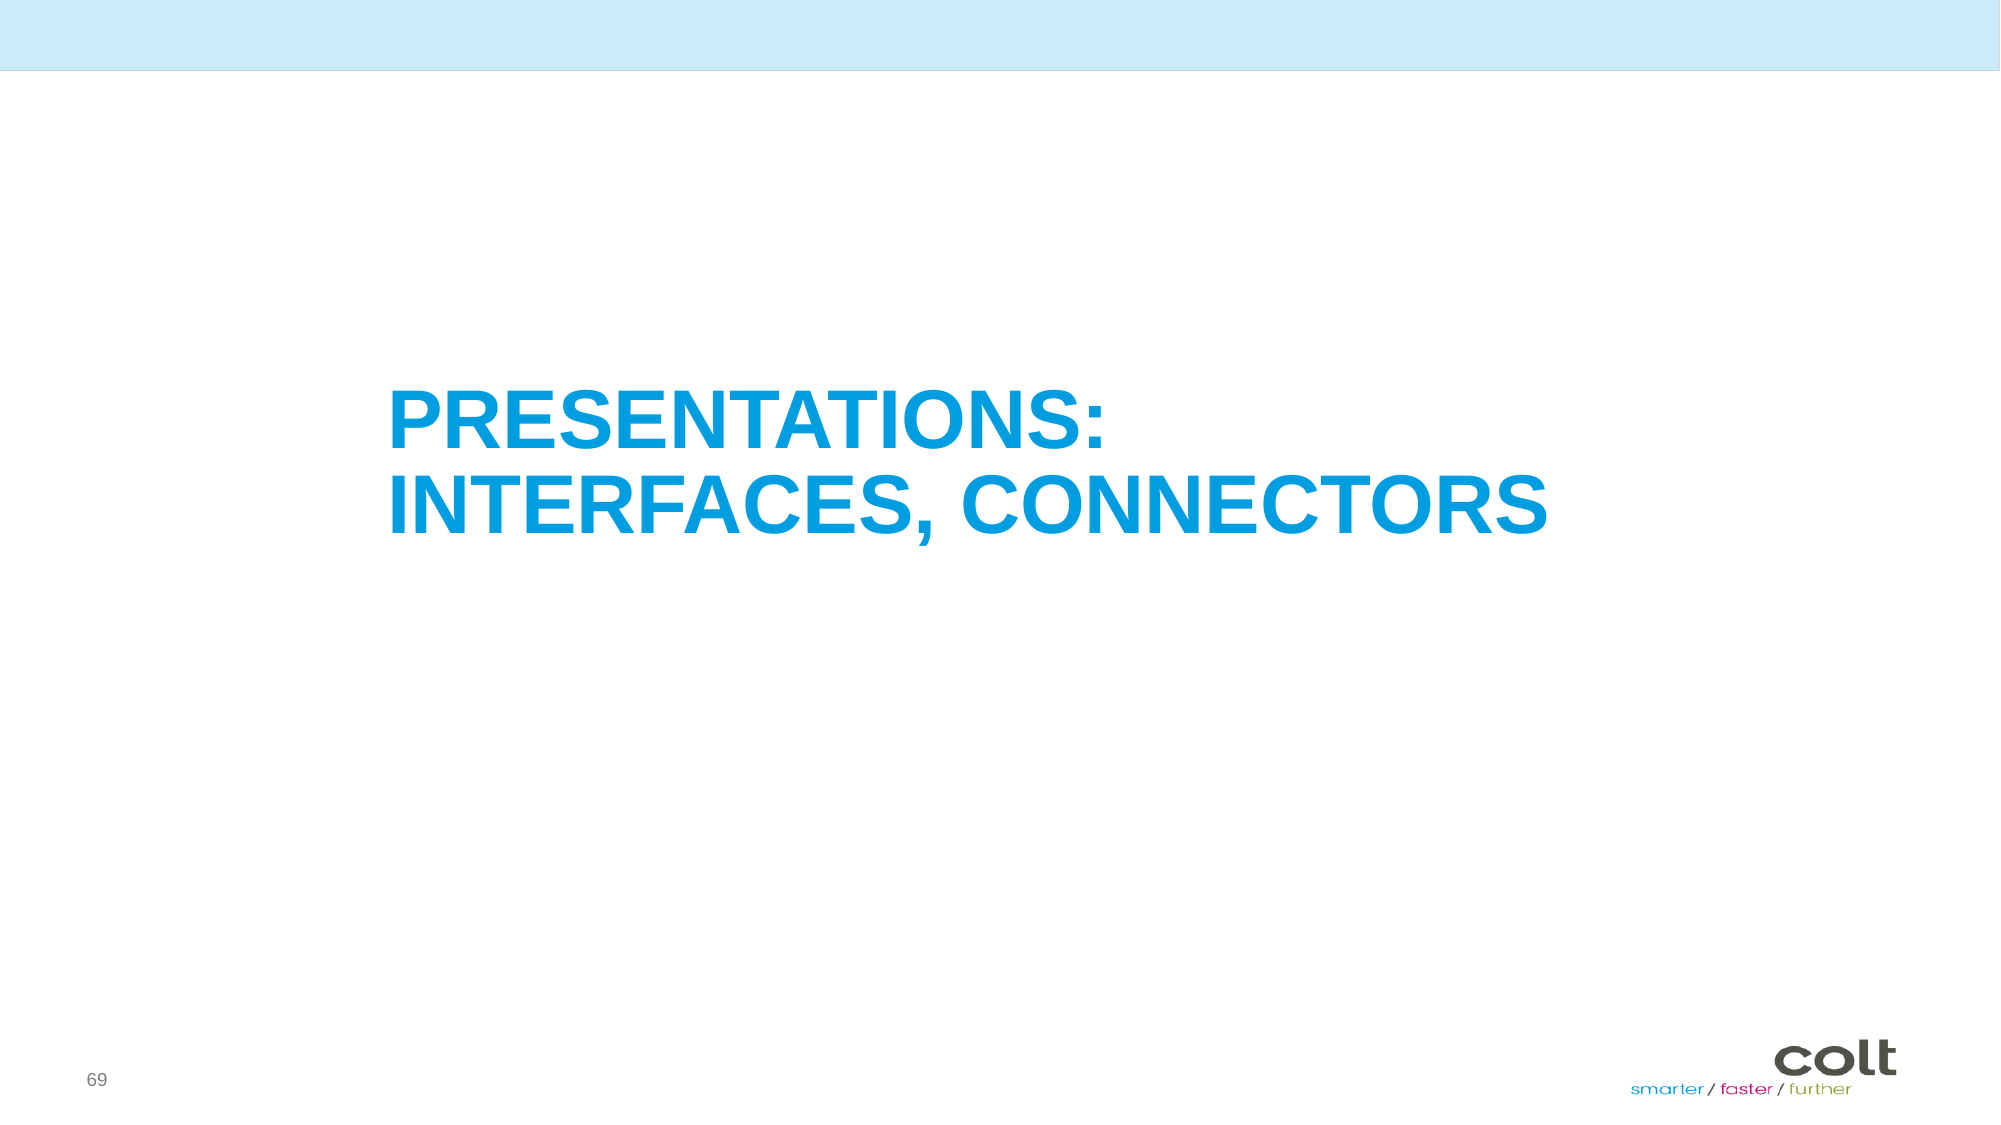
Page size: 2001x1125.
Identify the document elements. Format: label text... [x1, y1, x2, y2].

picture [1630, 1039, 1897, 1096]
title Presentations: Interfaces, connectors [387, 380, 1663, 604]
